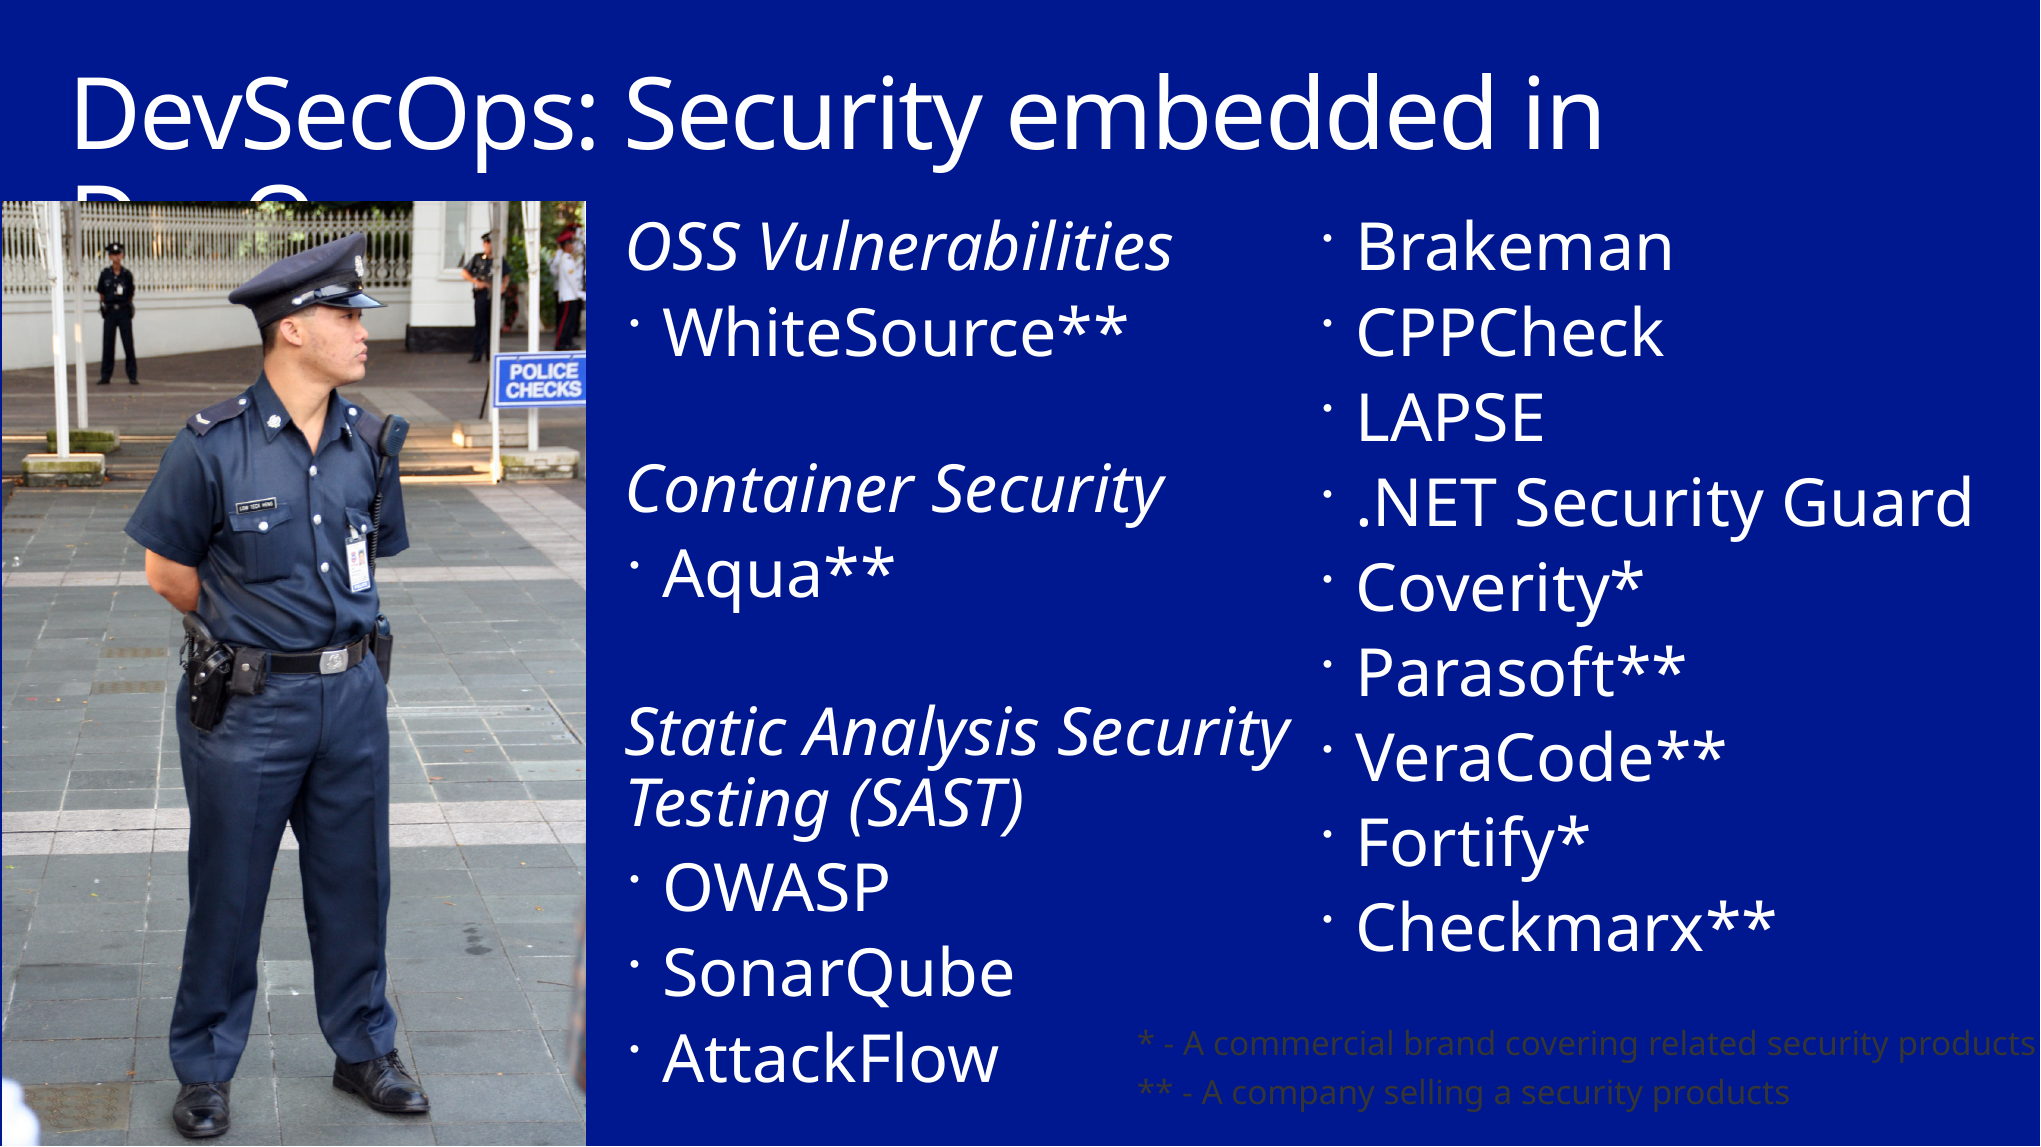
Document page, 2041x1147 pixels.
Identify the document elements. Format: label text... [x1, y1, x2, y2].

picture [2, 200, 586, 1147]
text_box * - A commercial brand covering related security products ** - A company selling a security products [1106, 1003, 2041, 1136]
title DevSecOps: Security embedded in DevOps [45, 48, 1996, 199]
list OSS Vulnerabilities WhiteSource** Container Security Aqua** Static Analysis Security Testing (SAST) OWASP SonarQube AttackFlow Brakeman CPPCheck LAPSE .NET Security Guard Coverity* Parasoft** VeraCode** Fortify* Checkmarx** [600, 198, 2035, 1144]
